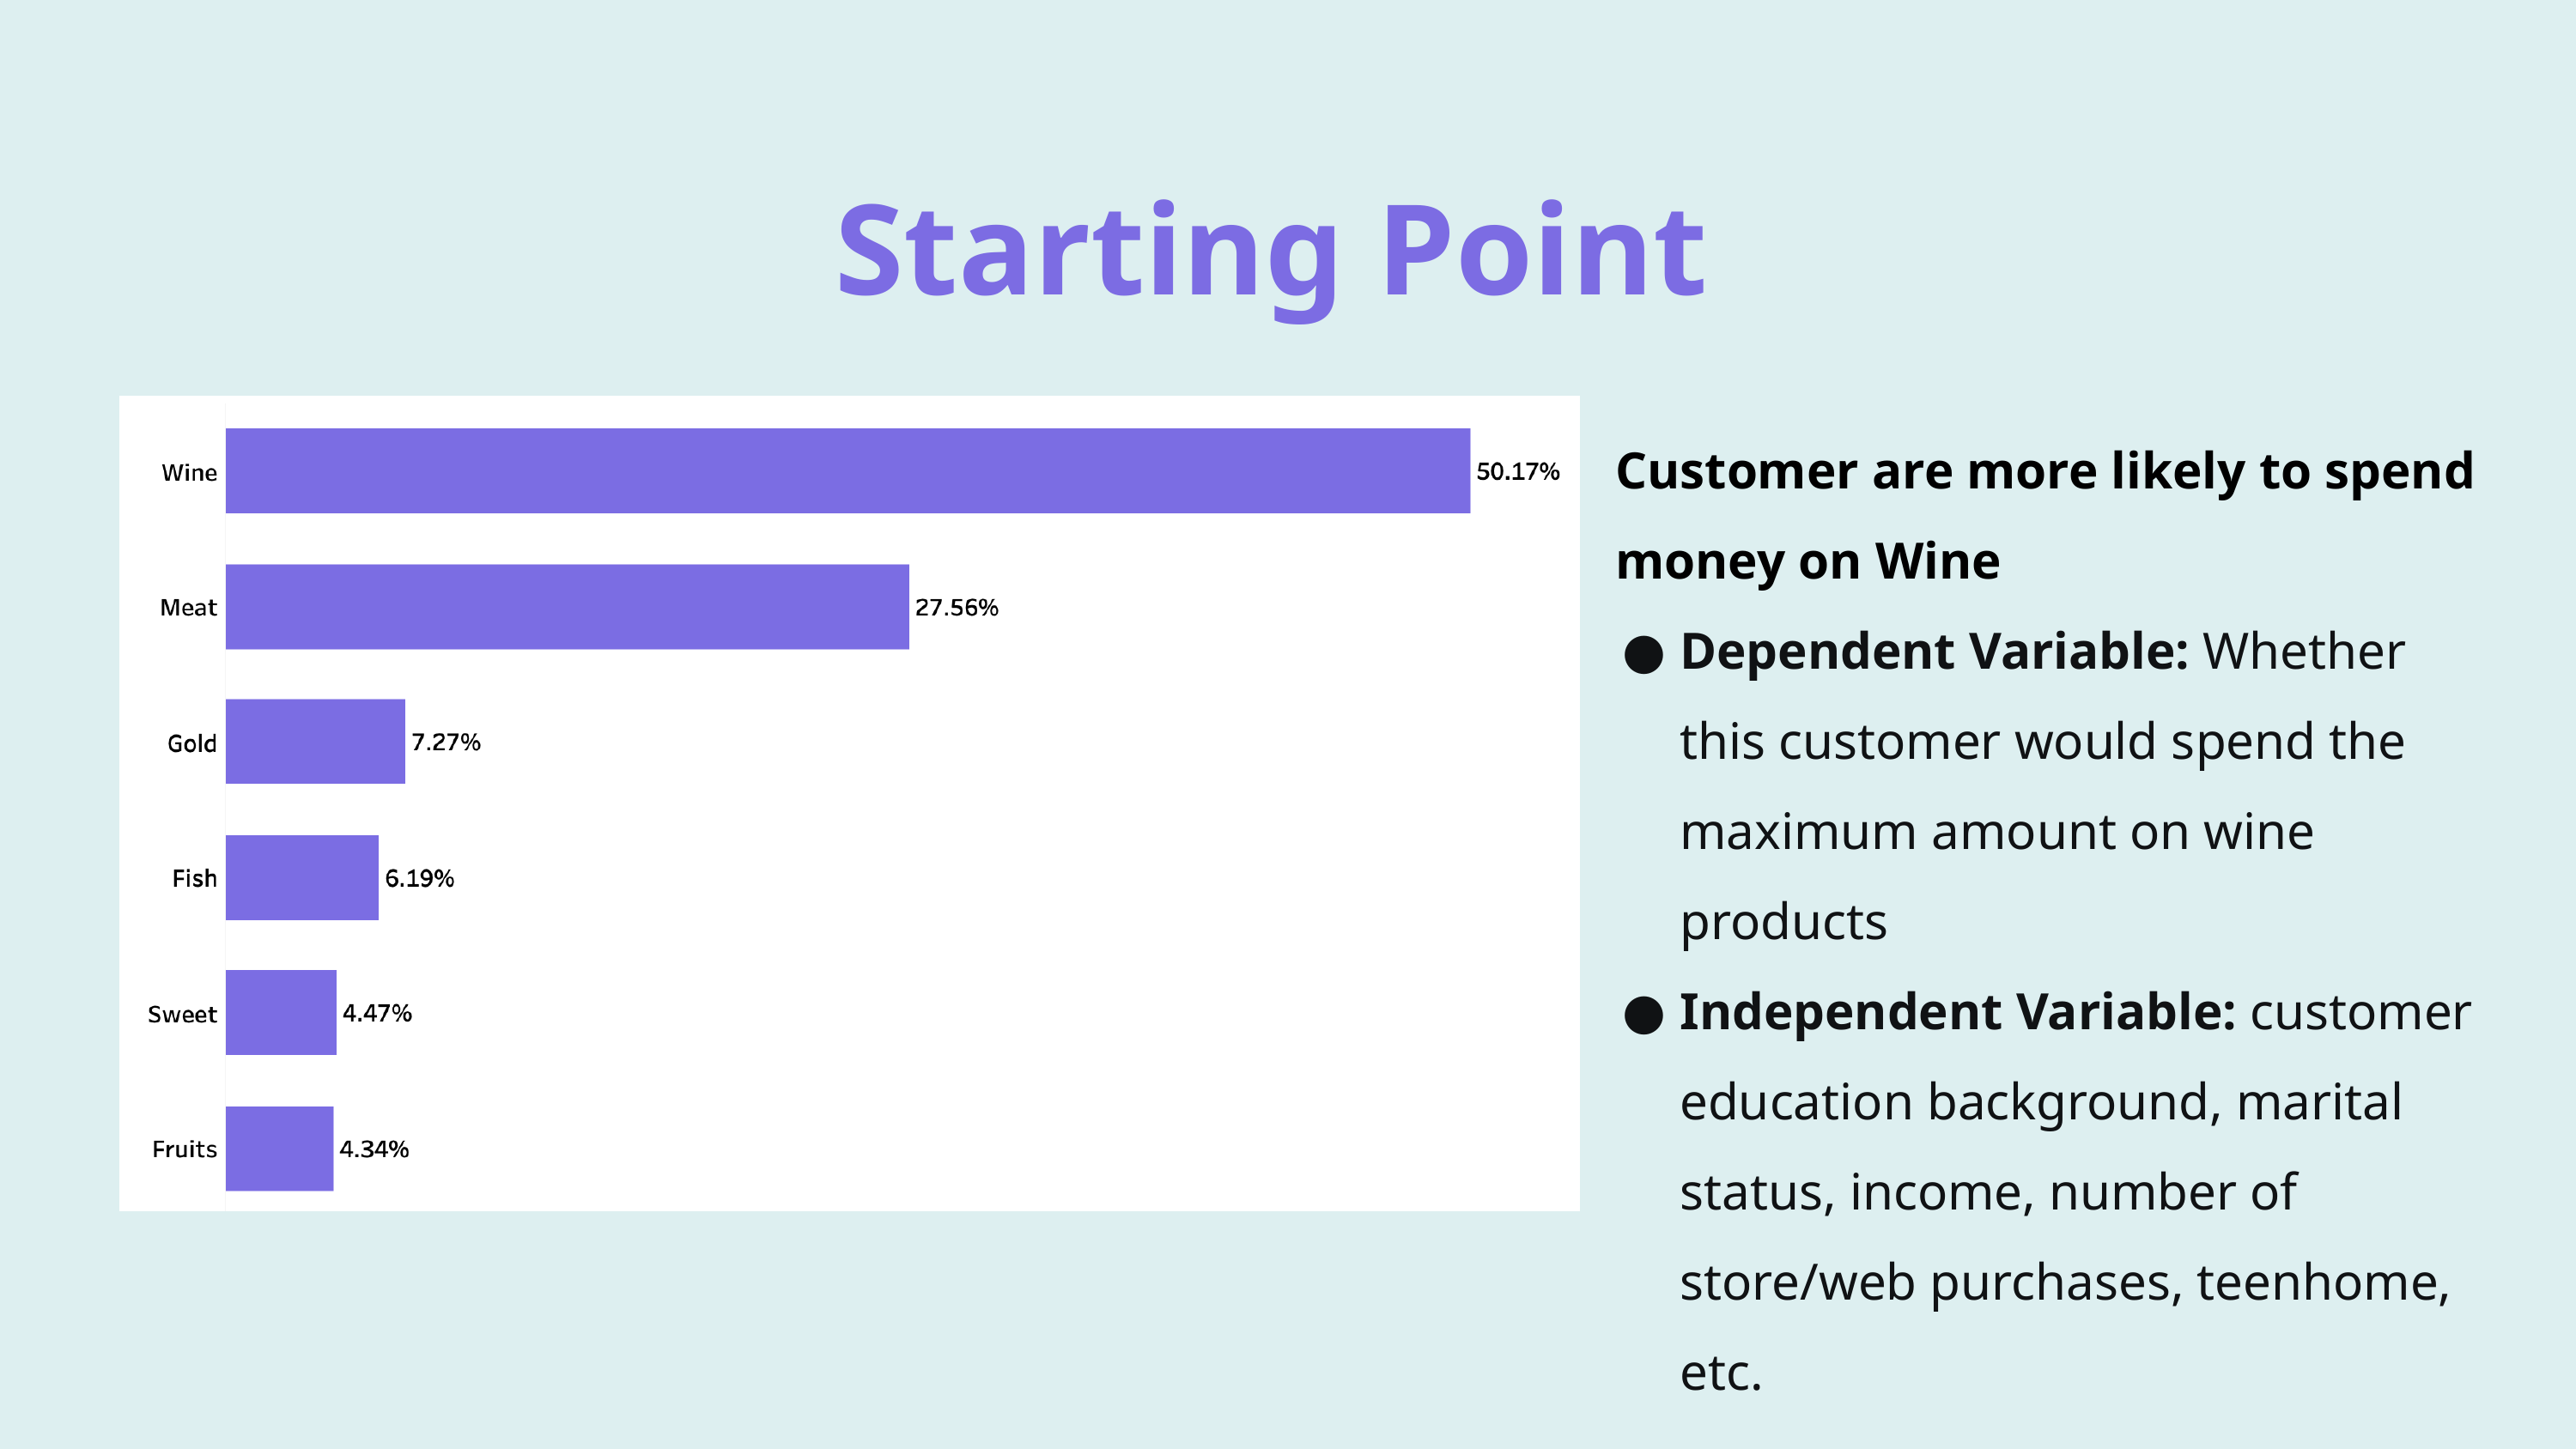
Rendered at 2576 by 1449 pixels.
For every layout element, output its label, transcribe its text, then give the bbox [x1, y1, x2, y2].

picture [119, 396, 1580, 1212]
text_box Starting Point [144, 153, 2432, 320]
text_box Customer are more likely to spend money on Wine Dependent Variable: Whether this customer would spend the maximum amount on wine products Independent Variable: customer education background, marital status, income, number of store/web purchases, teenhome, etc. [1602, 396, 2491, 1413]
